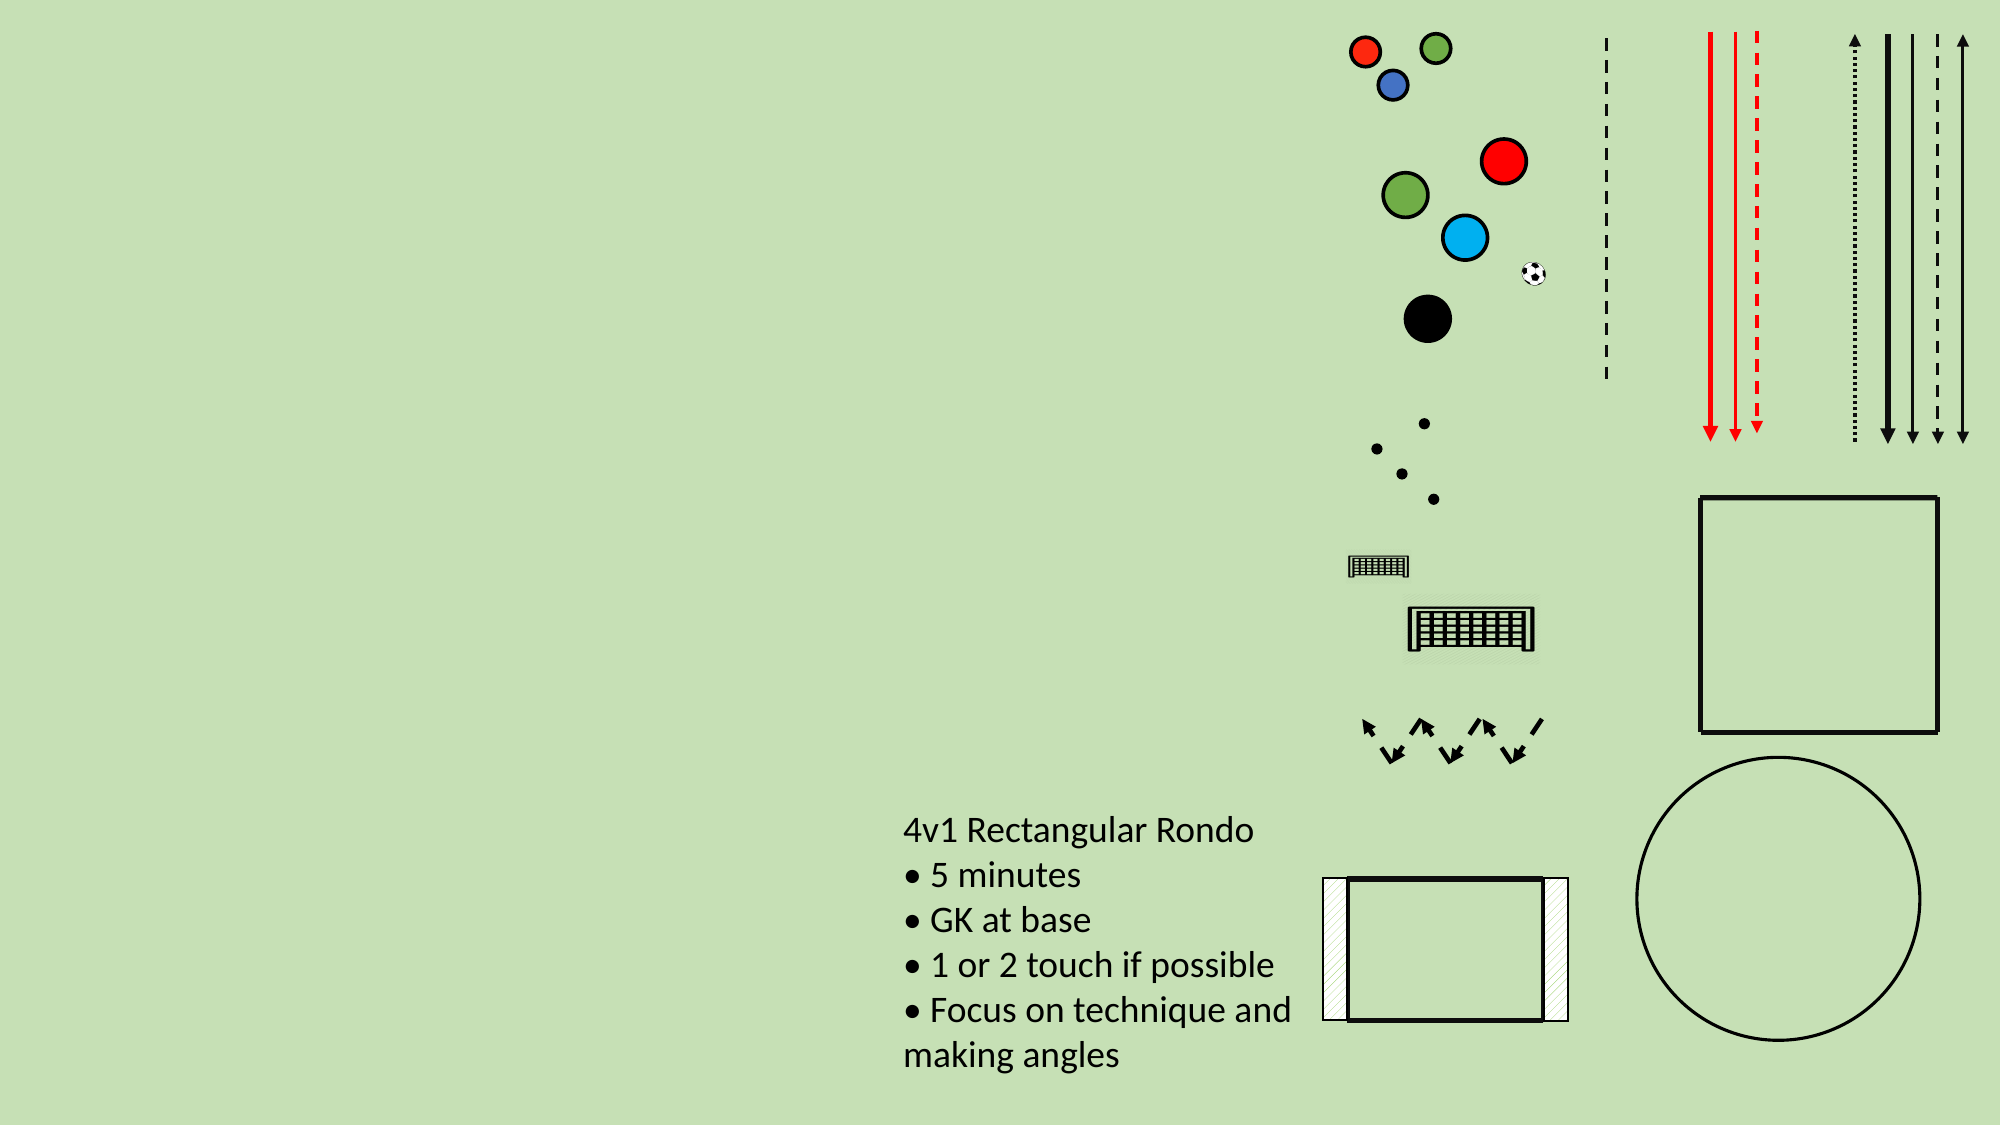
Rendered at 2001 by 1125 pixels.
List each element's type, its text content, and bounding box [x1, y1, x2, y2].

text_box [1419, 418, 1430, 429]
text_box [1391, 718, 1422, 764]
text_box [1372, 444, 1382, 454]
text_box [1397, 469, 1407, 479]
text_box [1349, 36, 1382, 68]
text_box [1450, 718, 1480, 764]
text_box [1420, 32, 1452, 65]
text_box [1428, 494, 1439, 505]
text_box [1635, 756, 1921, 1042]
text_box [1362, 718, 1391, 764]
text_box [1422, 718, 1450, 764]
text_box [1512, 718, 1542, 764]
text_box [1700, 496, 1938, 733]
text_box [1377, 69, 1409, 101]
text_box [1441, 214, 1489, 262]
picture [1517, 257, 1550, 290]
picture [1401, 593, 1541, 665]
text_box [1382, 171, 1429, 219]
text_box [1482, 718, 1512, 764]
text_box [1323, 877, 1568, 1021]
picture [1345, 549, 1412, 584]
text_box [1480, 137, 1528, 185]
text_box 4v1 Rectangular Rondo • 5 minutes • GK at base • 1 or 2 touch if possible • Focus on technique and making angles [888, 797, 1392, 1083]
text_box [1404, 295, 1452, 343]
